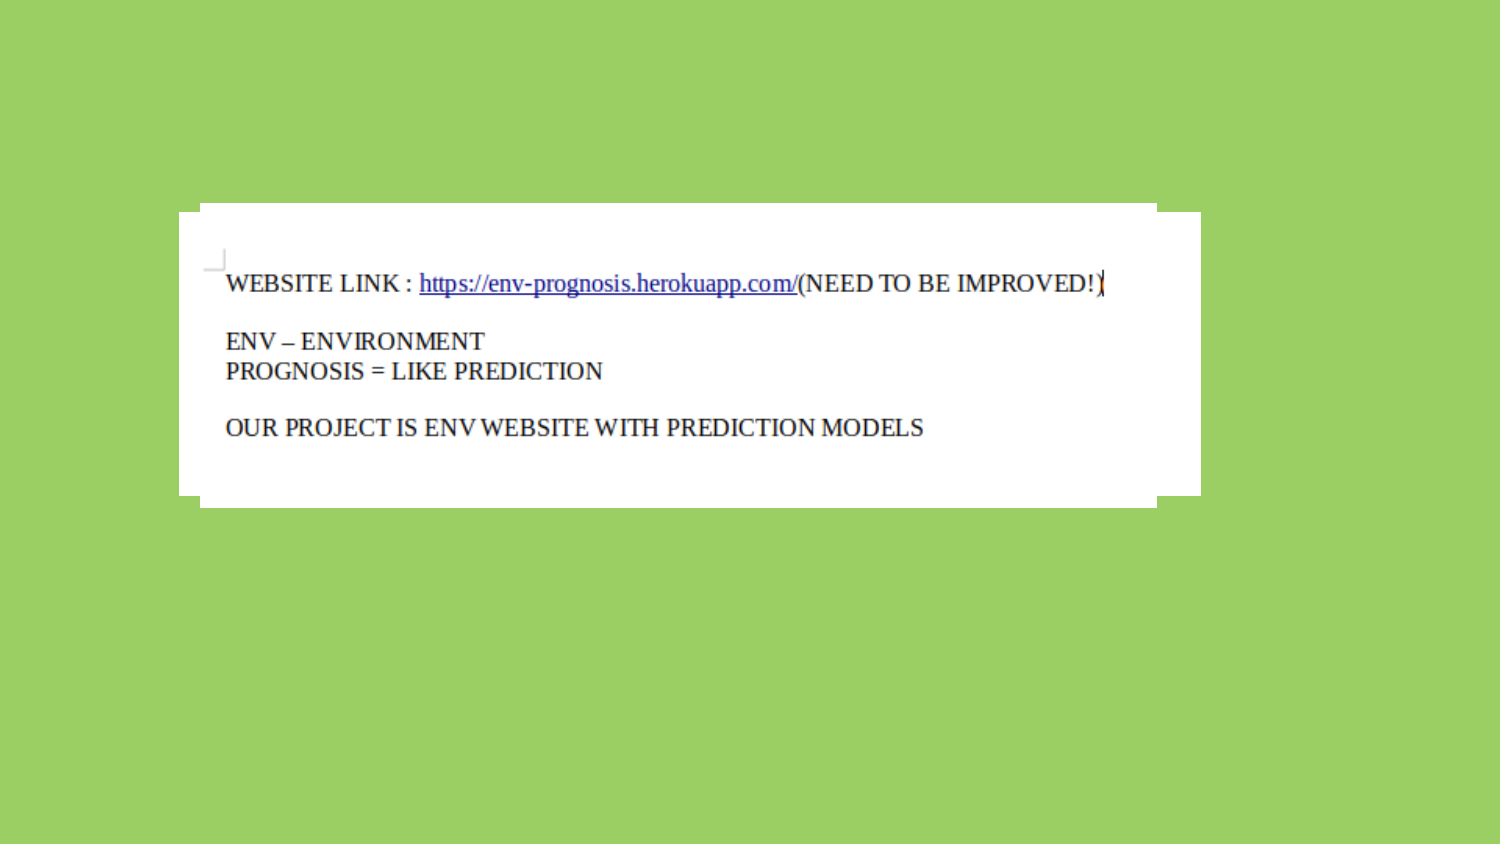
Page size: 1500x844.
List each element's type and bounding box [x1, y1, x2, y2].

picture [178, 202, 1202, 509]
